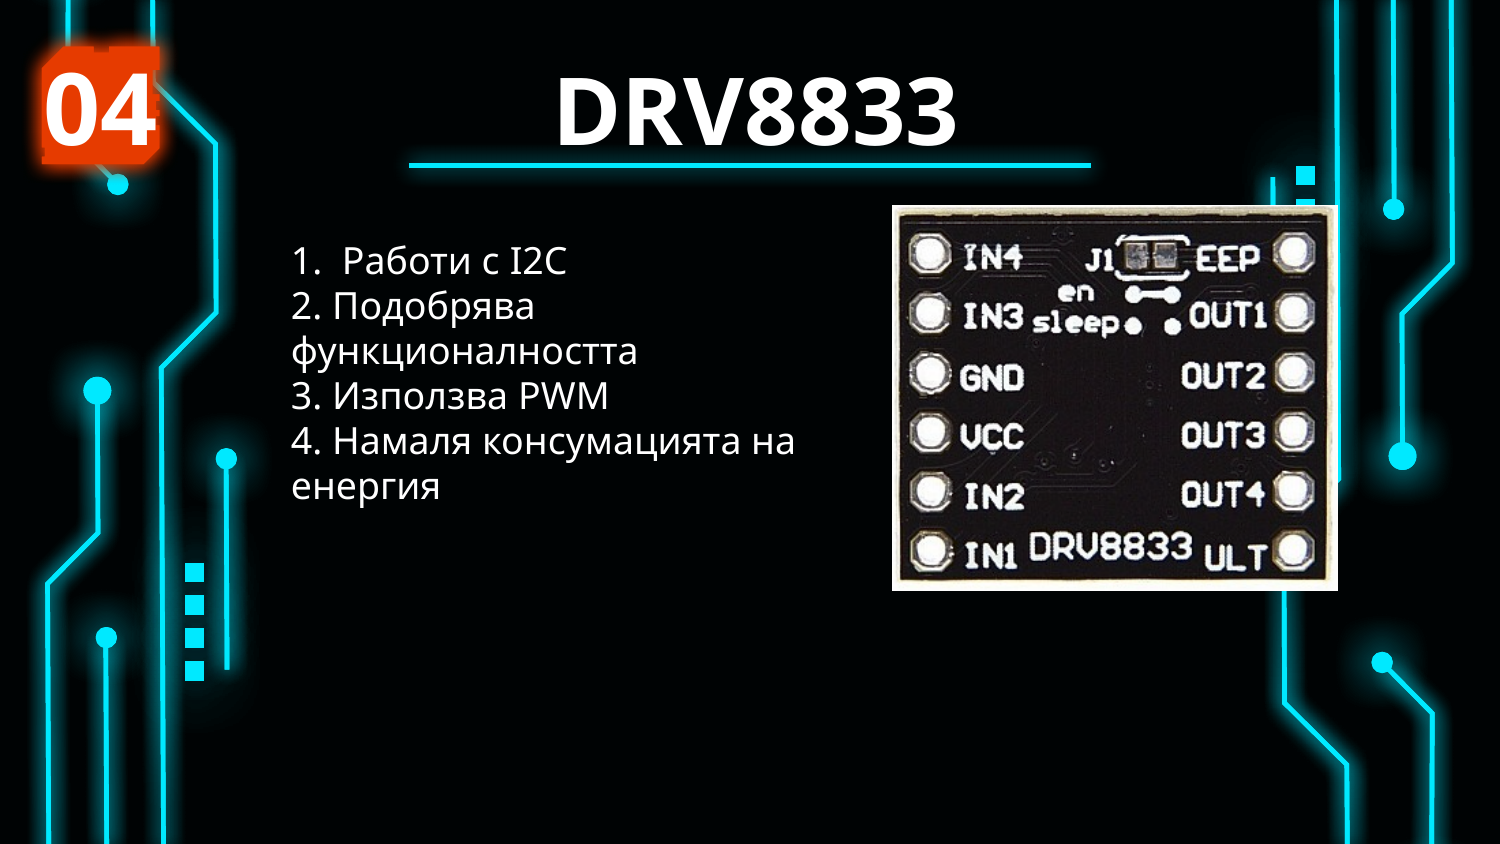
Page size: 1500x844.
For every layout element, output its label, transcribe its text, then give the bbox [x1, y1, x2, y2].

picture [891, 204, 1338, 591]
title DRV8833 [489, 52, 1225, 165]
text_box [41, 46, 160, 165]
text_box 1. Работи с I2C 2. Подобрява функционалността 3. Използва PWM 4. Намаля консумацията на енергия [276, 229, 817, 515]
title 04 [0, 37, 489, 174]
